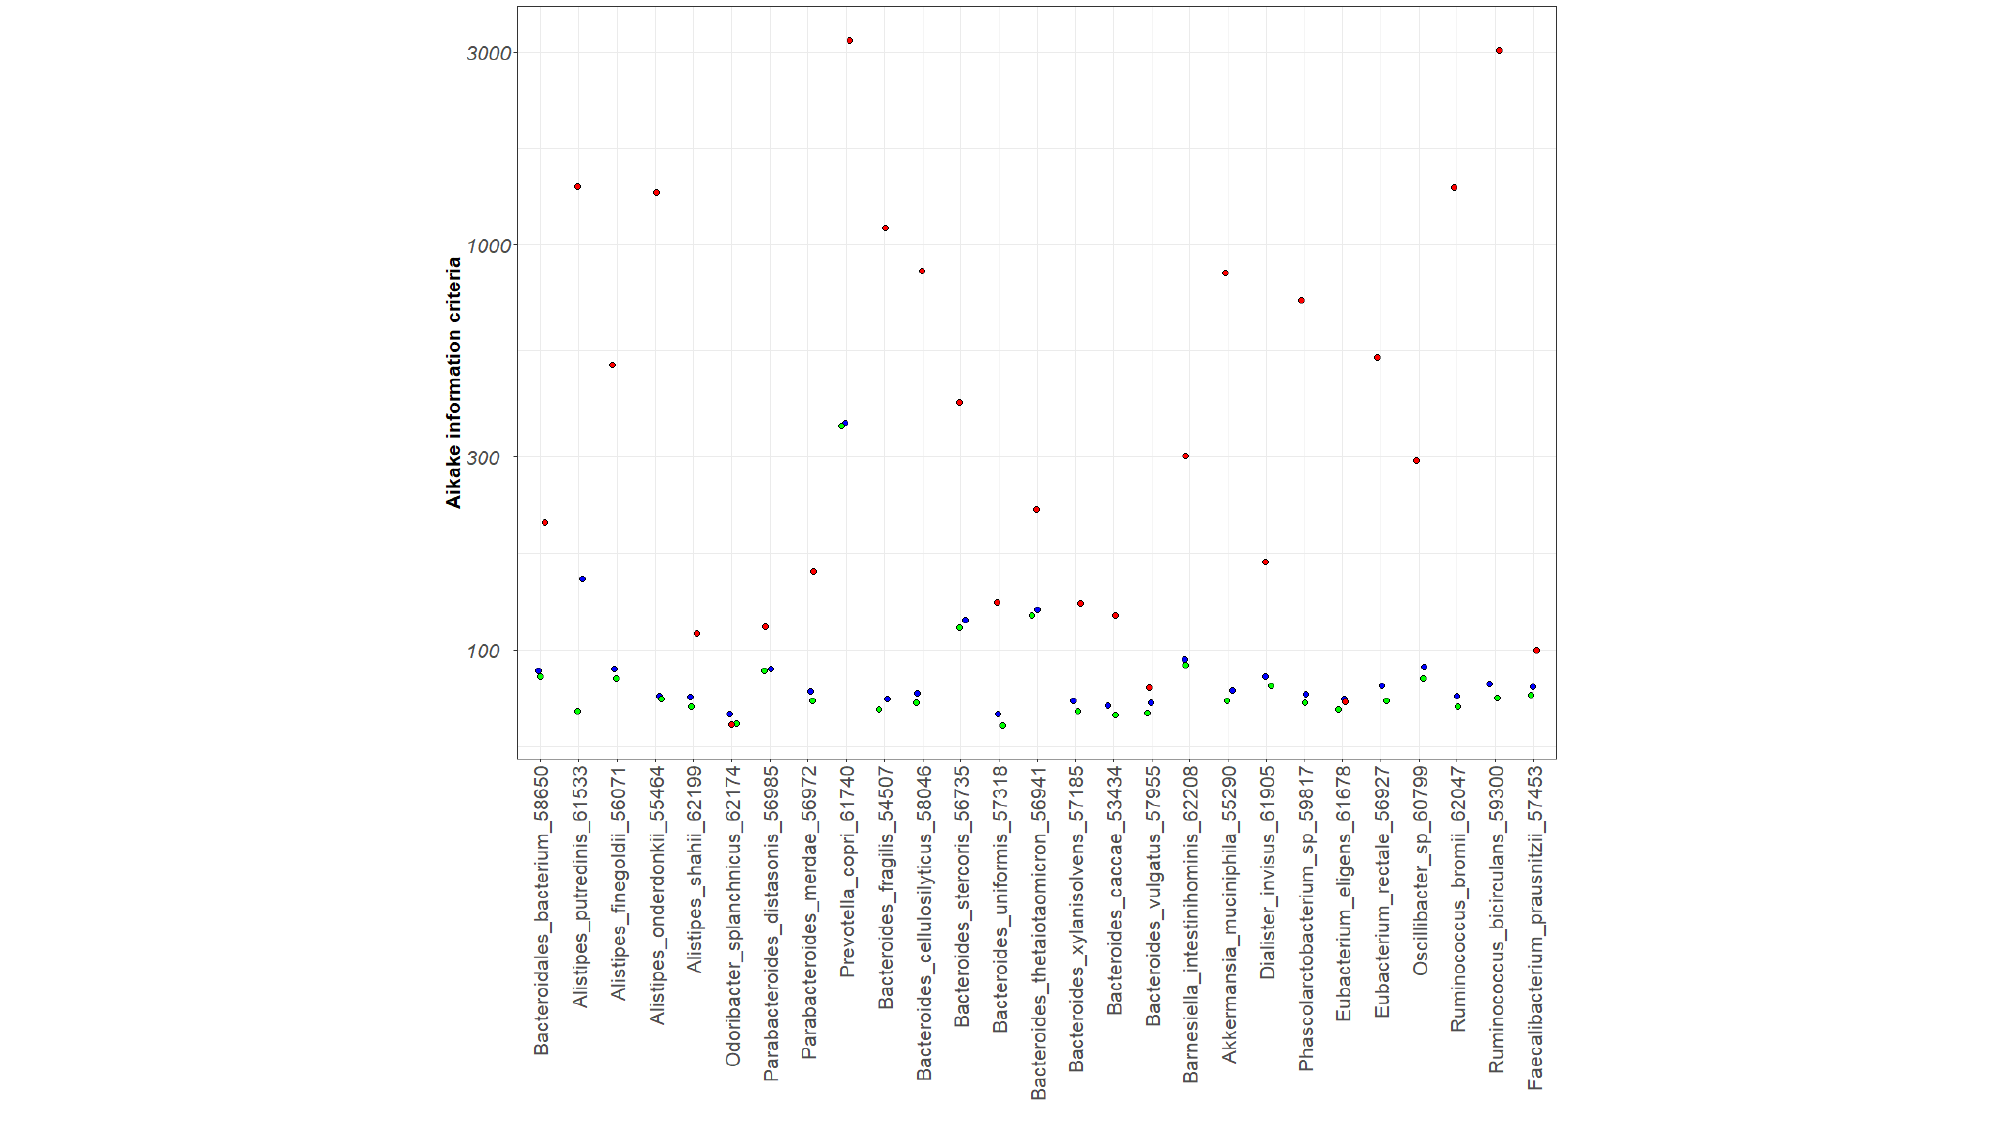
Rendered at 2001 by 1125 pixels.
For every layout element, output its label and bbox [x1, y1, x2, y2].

picture [437, 0, 1563, 1125]
